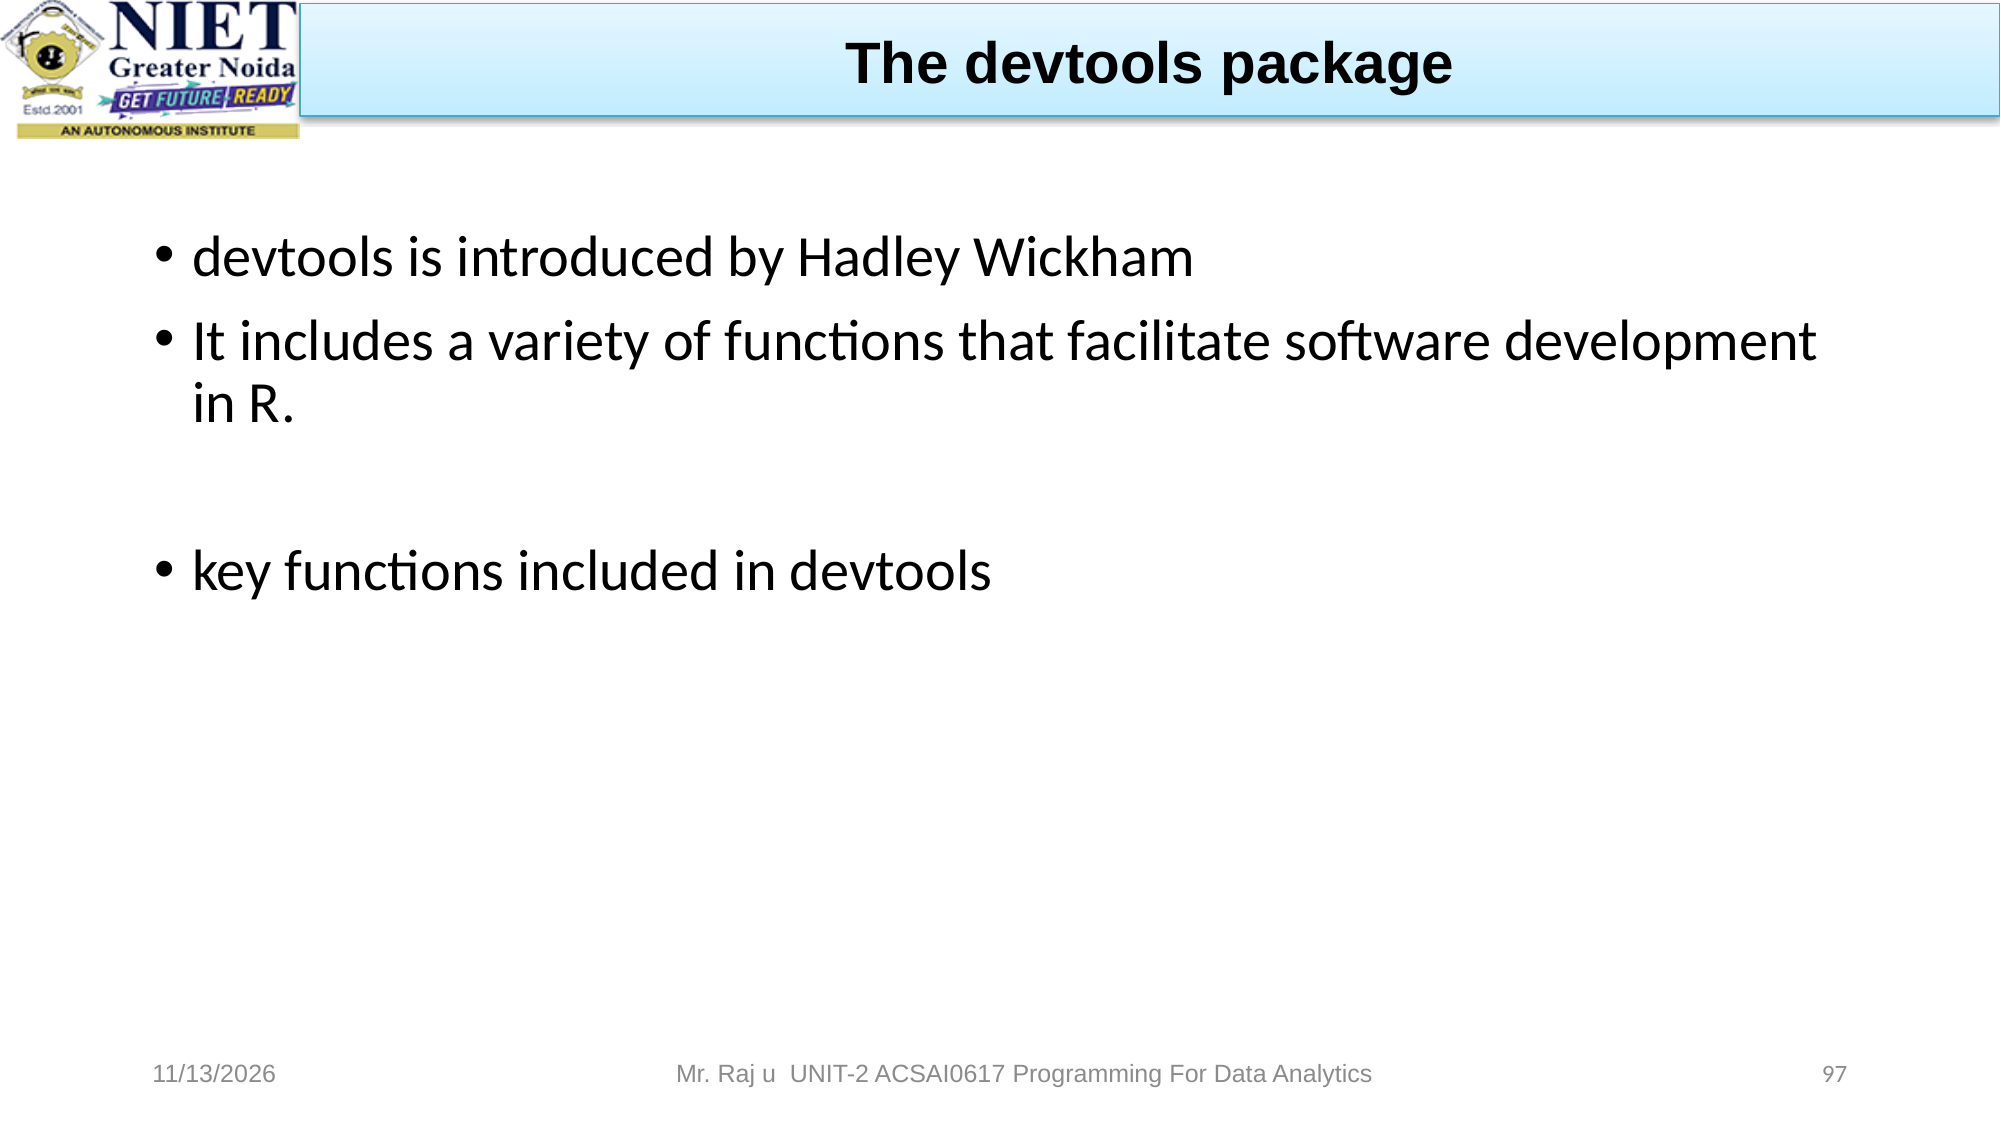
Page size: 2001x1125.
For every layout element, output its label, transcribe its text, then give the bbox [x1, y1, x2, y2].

footer Mr. Raj u UNIT-2 ACSAI0617 Programming For Data Analytics [462, 1042, 1588, 1103]
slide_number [137, 1042, 462, 1103]
picture [0, 0, 300, 140]
slide_number 97 [1588, 1042, 1863, 1103]
list devtools is introduced by Hadley Wickham It includes a variety of functions that facilitate software development in R. key functions included in devtools [139, 218, 1863, 1014]
text_box The devtools package [300, 3, 2000, 117]
